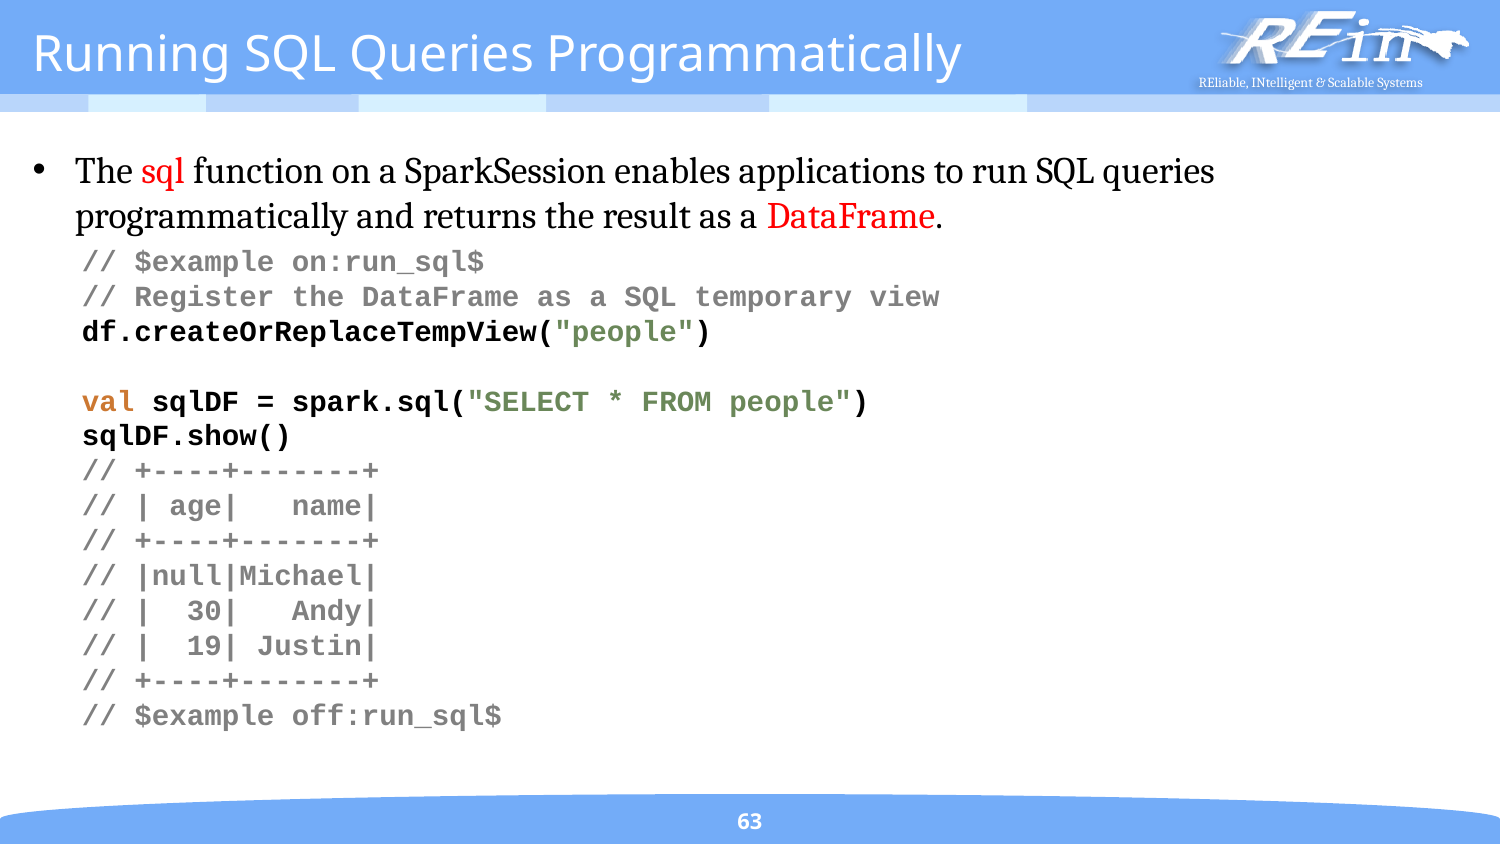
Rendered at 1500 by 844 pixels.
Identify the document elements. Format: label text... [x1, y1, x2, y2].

slide_number 63 [667, 802, 833, 842]
title Running SQL Queries Programmatically [17, 17, 1136, 86]
list The sql function on a SparkSession enables applications to run SQL queries programmatically and returns the result as a DataFrame. // $example on:run_sql$ // Register the DataFrame as a SQL temporary view df.createOrReplaceTempView("people") val sqlDF = spark.sql("SELECT * FROM people") sqlDF.show() // +----+-------+ // | age| name| // +----+-------+ // |null|Michael| // | 30| Andy| // | 19| Justin| // +----+-------+ // $example off:run_sql$ [17, 138, 1459, 786]
